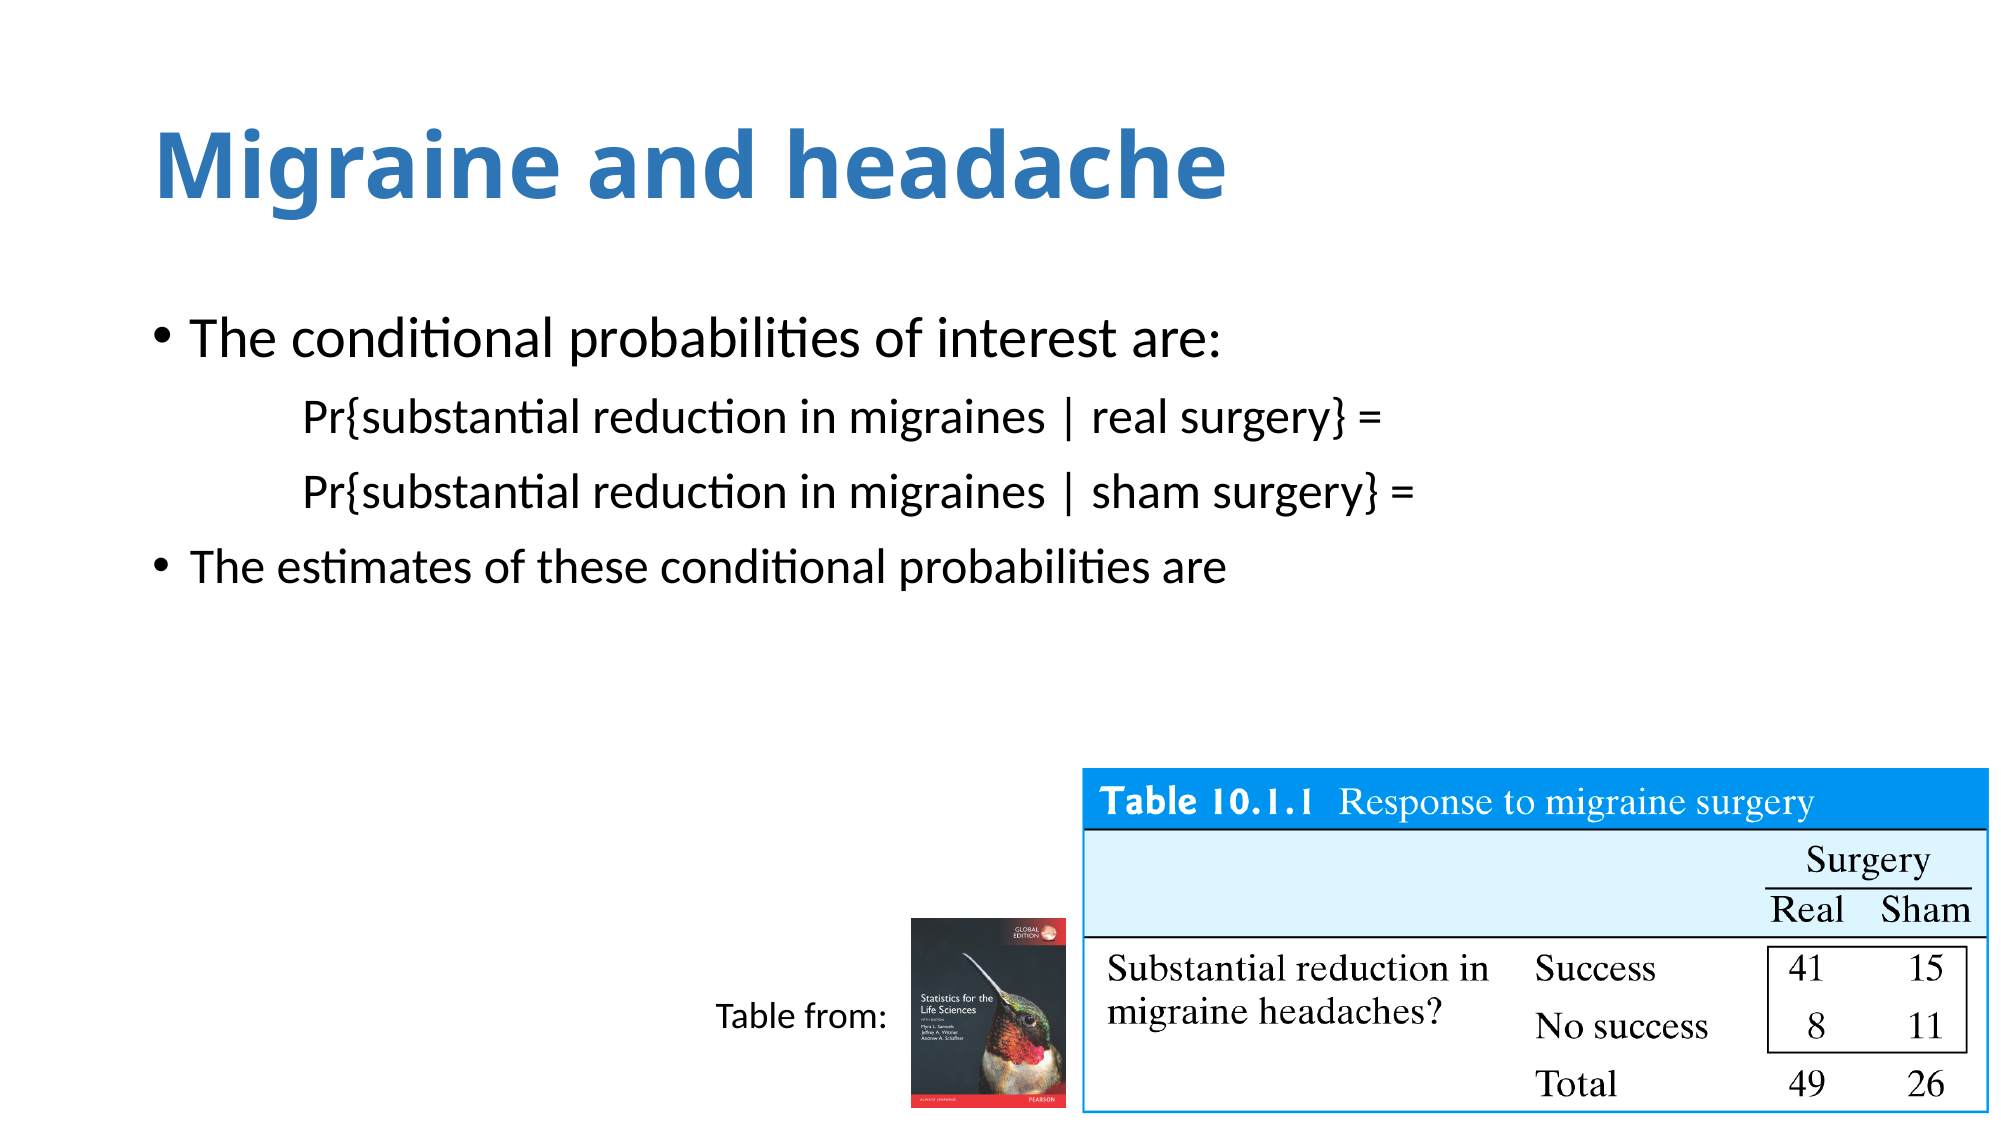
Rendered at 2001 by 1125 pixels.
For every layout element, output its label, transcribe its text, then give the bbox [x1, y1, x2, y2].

picture [1065, 755, 2000, 1125]
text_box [699, 918, 1066, 1108]
title Migraine and headache [137, 59, 1863, 278]
